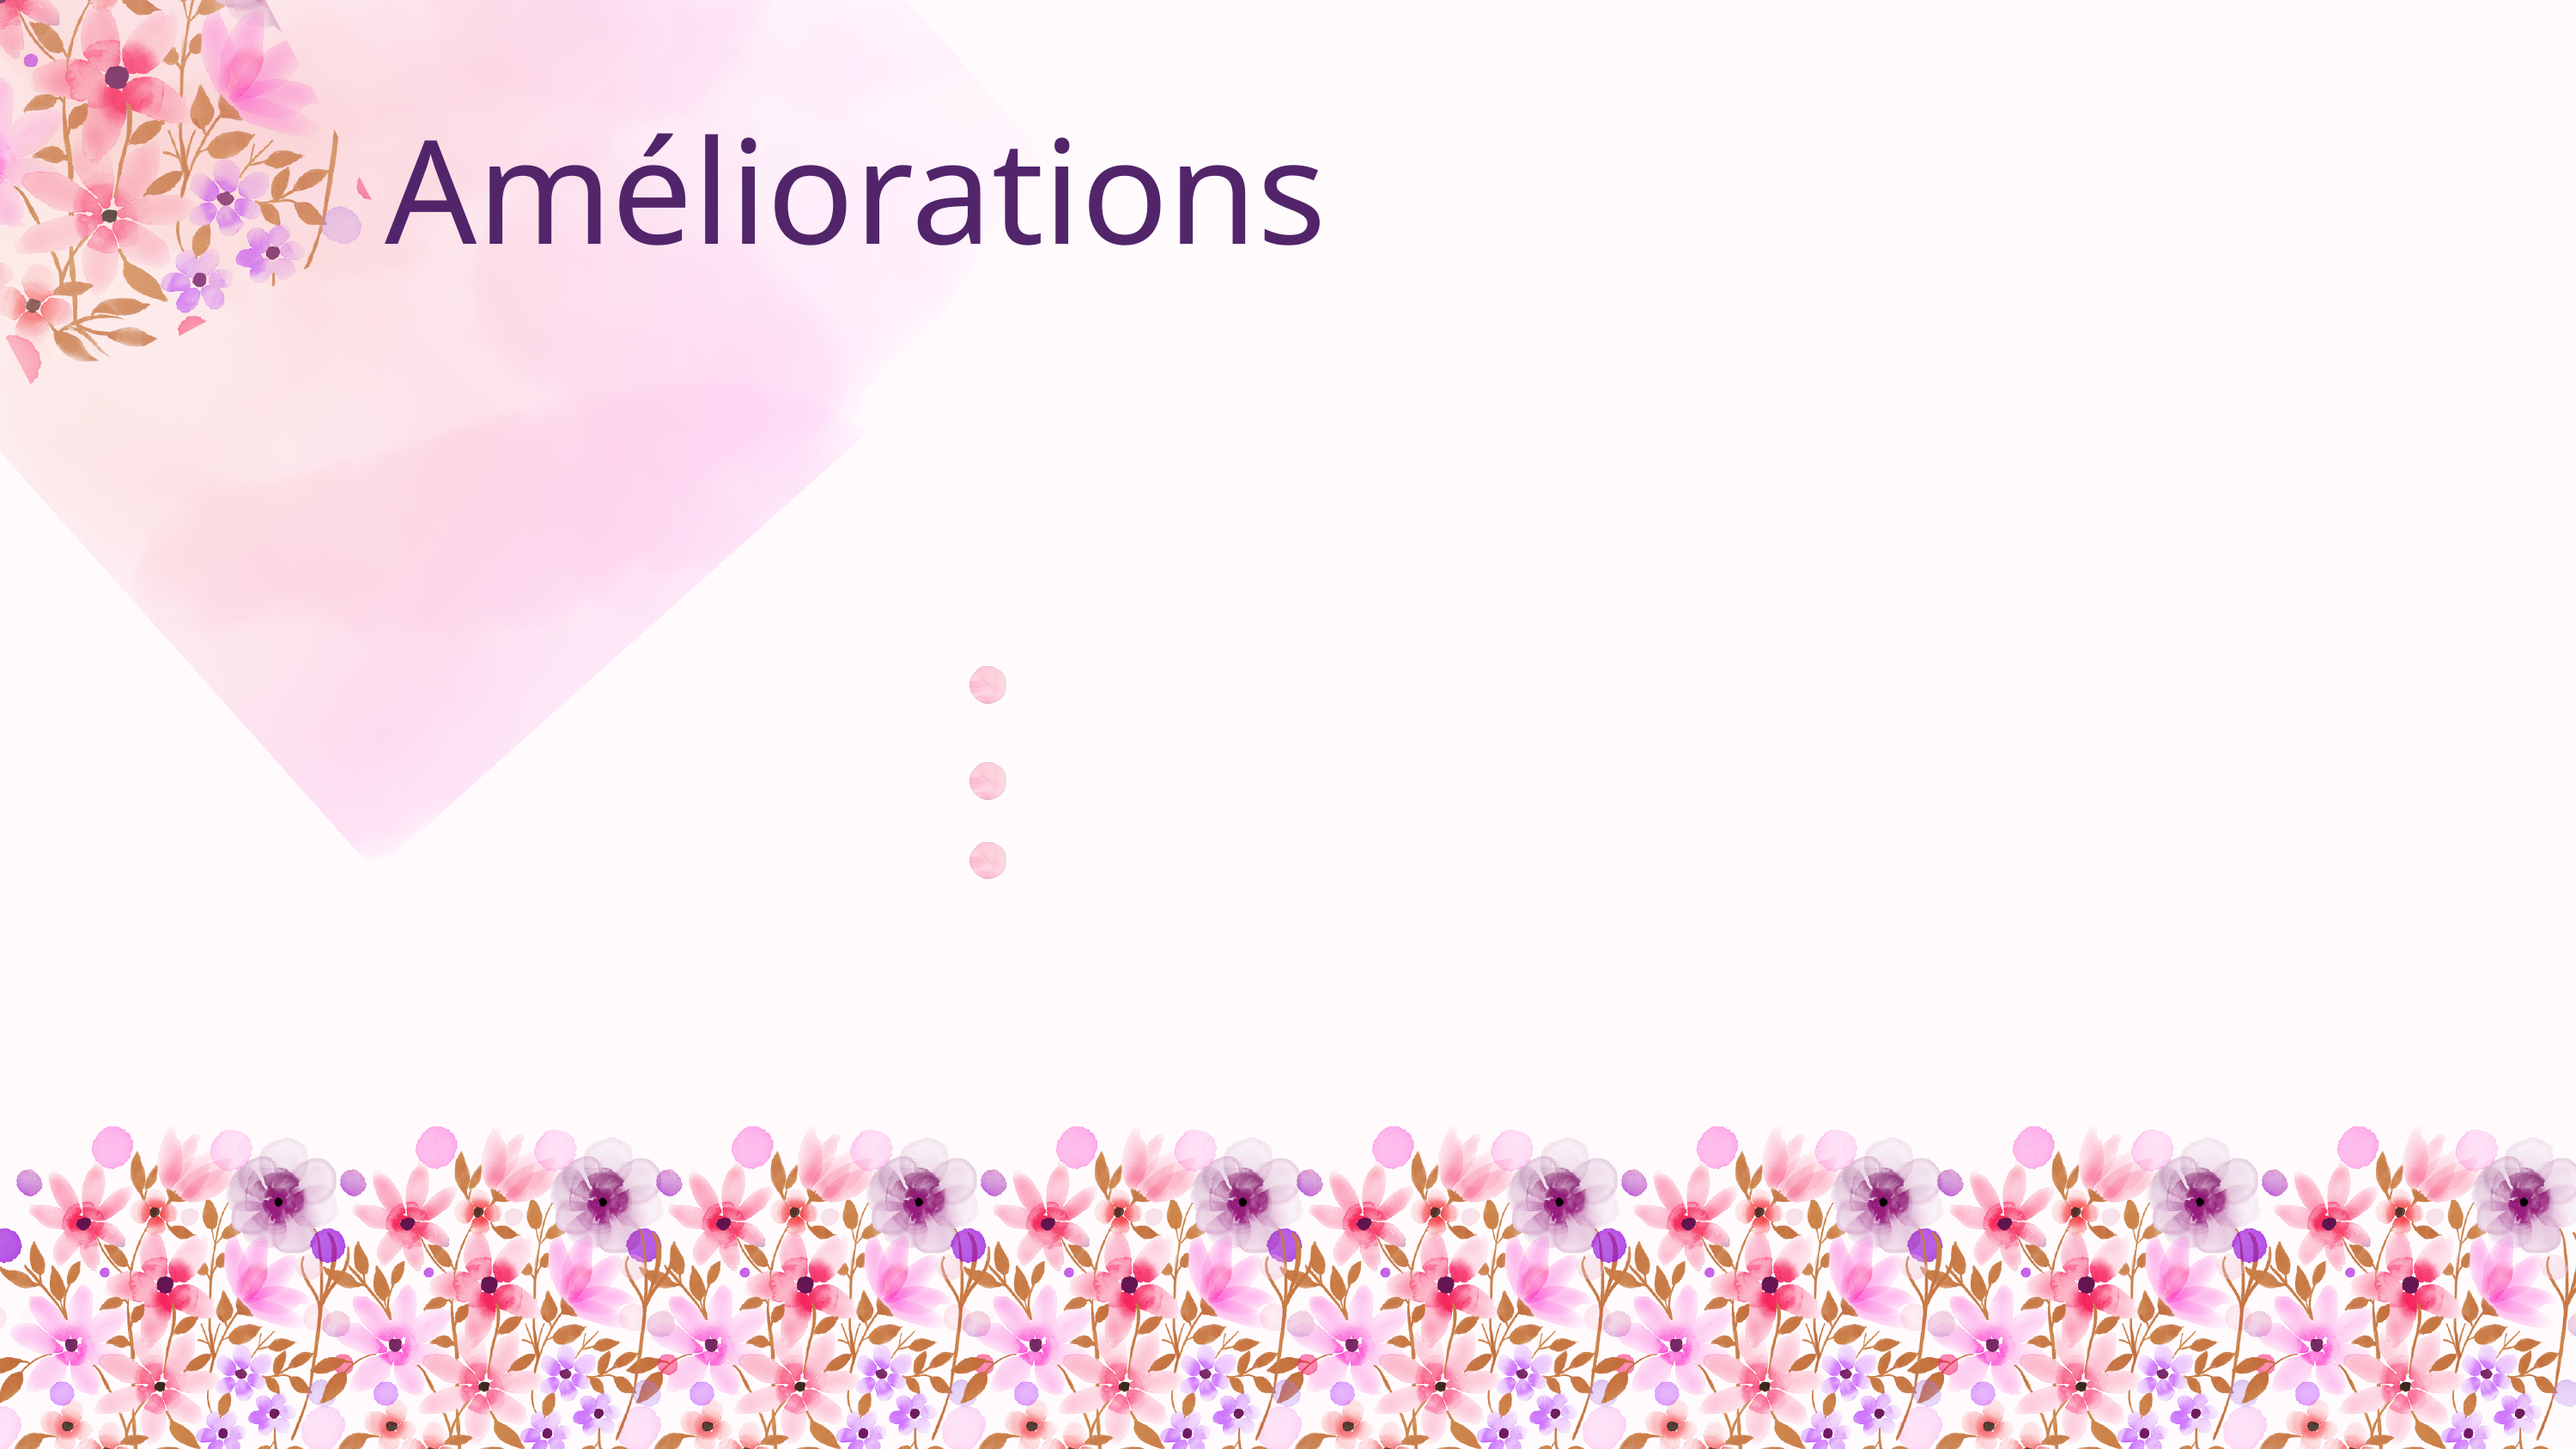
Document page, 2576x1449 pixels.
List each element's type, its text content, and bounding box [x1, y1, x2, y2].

text_box Améliorations [386, 88, 1371, 273]
text_box [1318, 1125, 1582, 1449]
text_box [266, 0, 986, 224]
text_box [0, 0, 386, 409]
text_box [0, 227, 1046, 872]
text_box [2222, 1125, 2576, 1449]
text_box [301, 1125, 678, 1449]
text_box [969, 842, 1006, 879]
text_box [0, 1125, 301, 1449]
text_box [1582, 1125, 1959, 1449]
text_box [678, 1125, 941, 1449]
text_box [969, 666, 1006, 704]
text_box [1959, 1125, 2222, 1449]
text_box [941, 1125, 1318, 1449]
text_box [969, 762, 1006, 800]
